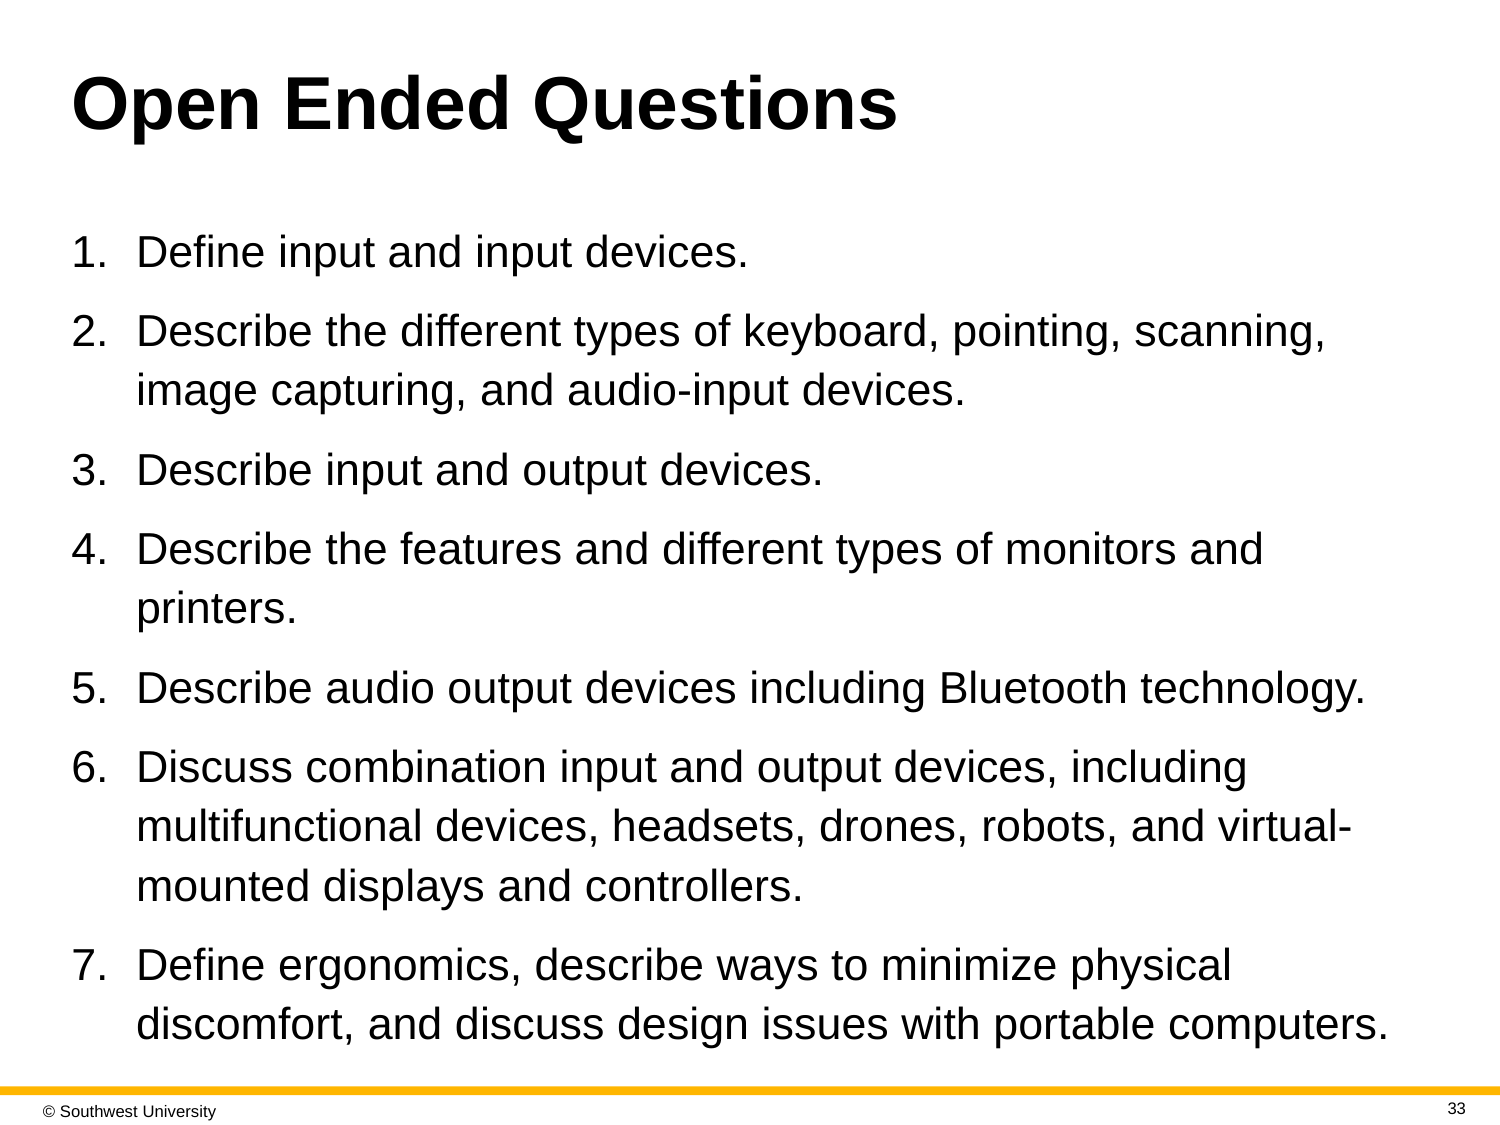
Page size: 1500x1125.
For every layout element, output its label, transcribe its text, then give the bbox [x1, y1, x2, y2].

title Open Ended Questions [56, 38, 1444, 173]
list Define input and input devices. Describe the different types of keyboard, pointing, scanning, image capturing, and audio-input devices. Describe input and output devices. Describe the features and different types of monitors and printers. Describe audio output devices including Bluetooth technology. Discuss combination input and output devices, including multifunctional devices, headsets, drones, robots, and virtual-mounted displays and controllers. Define ergonomics, describe ways to minimize physical discomfort, and discuss design issues with portable computers. [56, 209, 1444, 1060]
slide_number 33 [1415, 1094, 1474, 1122]
